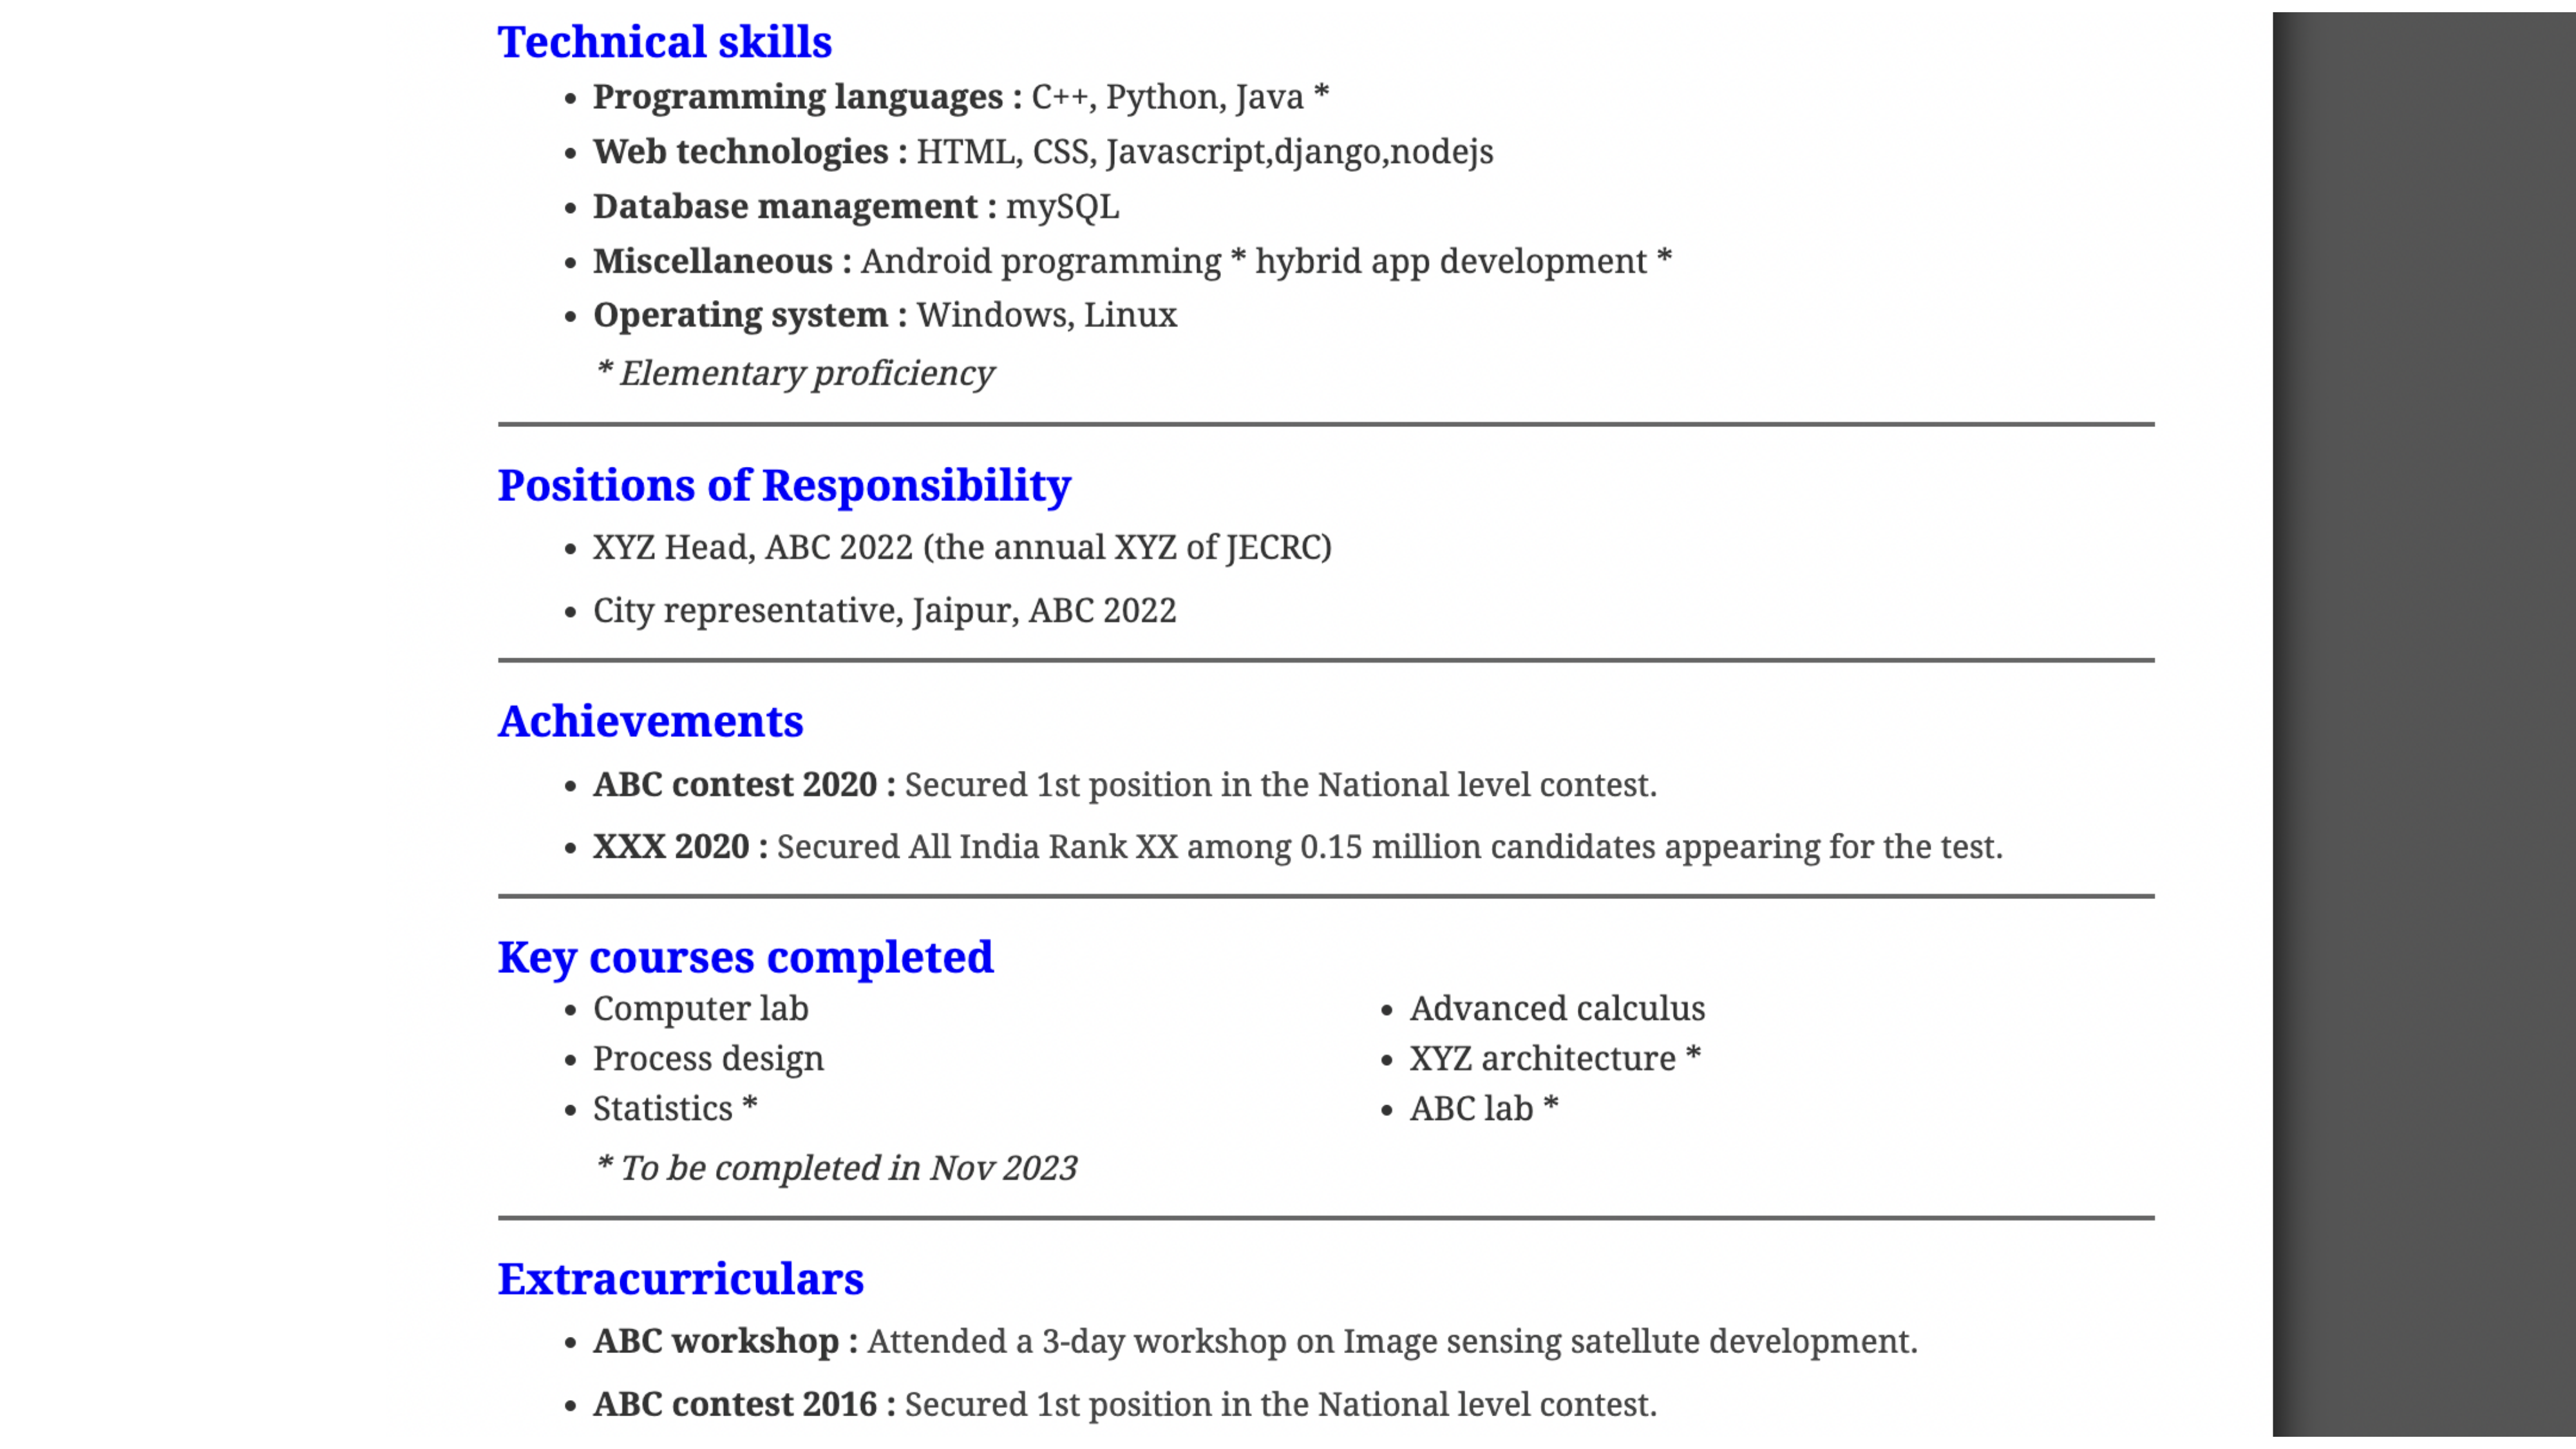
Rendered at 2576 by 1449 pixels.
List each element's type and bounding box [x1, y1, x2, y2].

picture [386, 12, 2576, 1437]
